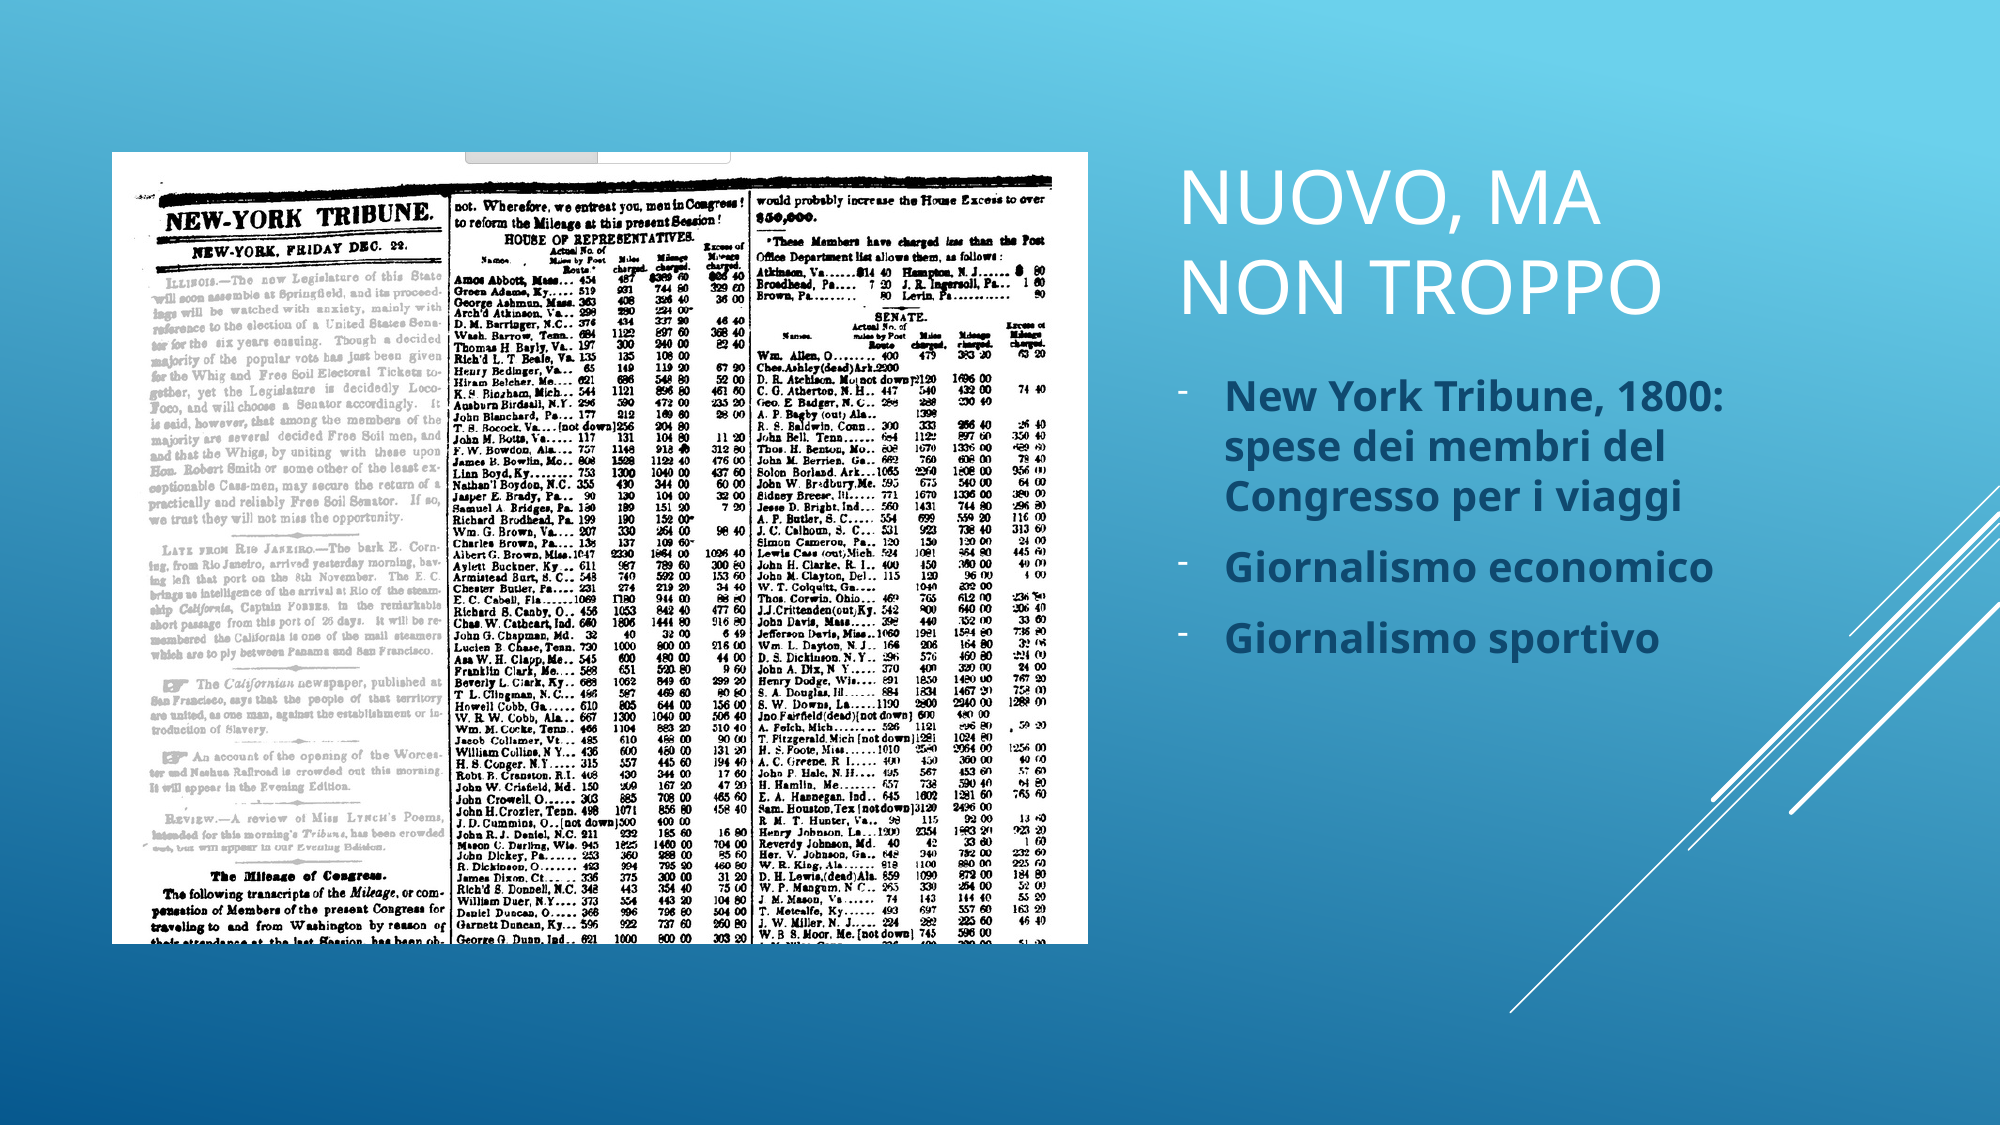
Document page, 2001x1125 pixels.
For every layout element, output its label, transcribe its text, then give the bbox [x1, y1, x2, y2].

list New York Tribune, 1800: spese dei membri del Congresso per i viaggi Giornalismo economico Giornalismo sportivo [1162, 362, 1763, 706]
title NUOVO, MA NON TROPPO [1162, 112, 1763, 338]
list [111, 152, 1088, 944]
